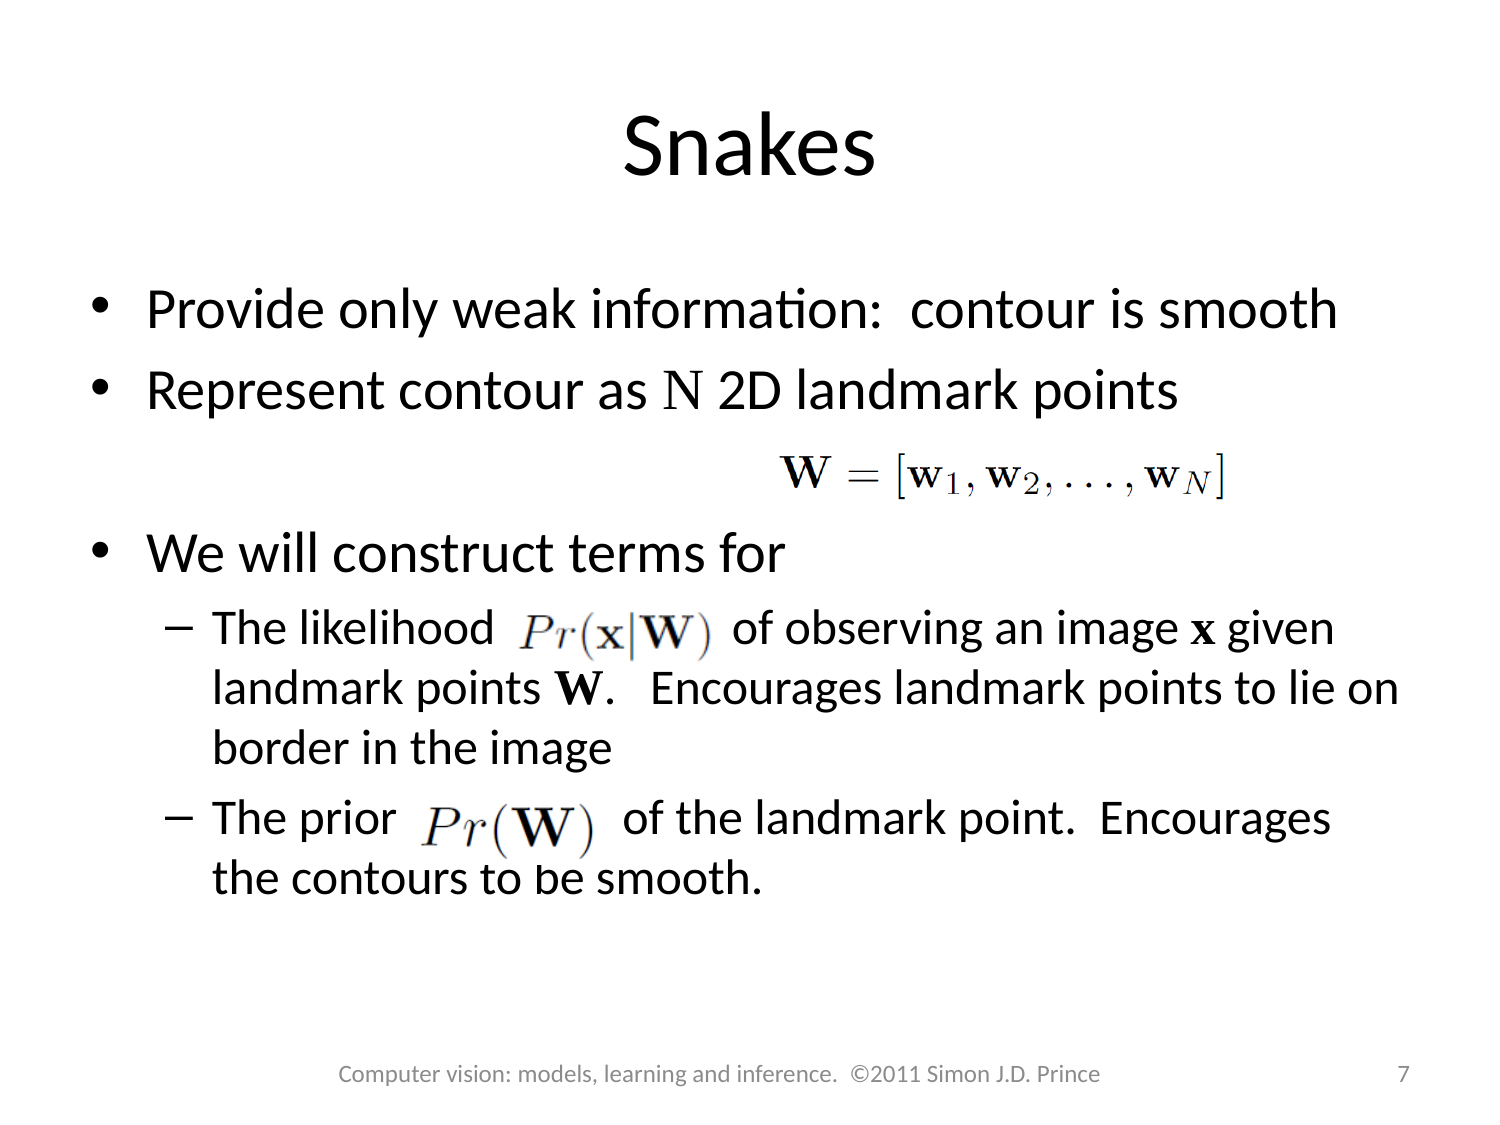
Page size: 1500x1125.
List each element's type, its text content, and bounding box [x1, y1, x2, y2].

picture [516, 603, 720, 671]
text_box Computer vision: models, learning and inference. ©2011 Simon J.D. Prince [301, 1042, 1140, 1103]
picture [418, 798, 597, 865]
picture [773, 444, 1235, 506]
title Snakes [75, 45, 1425, 233]
text_box 7 [1140, 1042, 1425, 1103]
list Provide only weak information: contour is smooth Represent contour as N 2D landmark points We will construct terms for The likelihood of observing an image x given landmark points W. Encourages landmark points to lie on border in the image The prior of the landmark point. Encourages the contours to be smooth. [75, 262, 1425, 1005]
